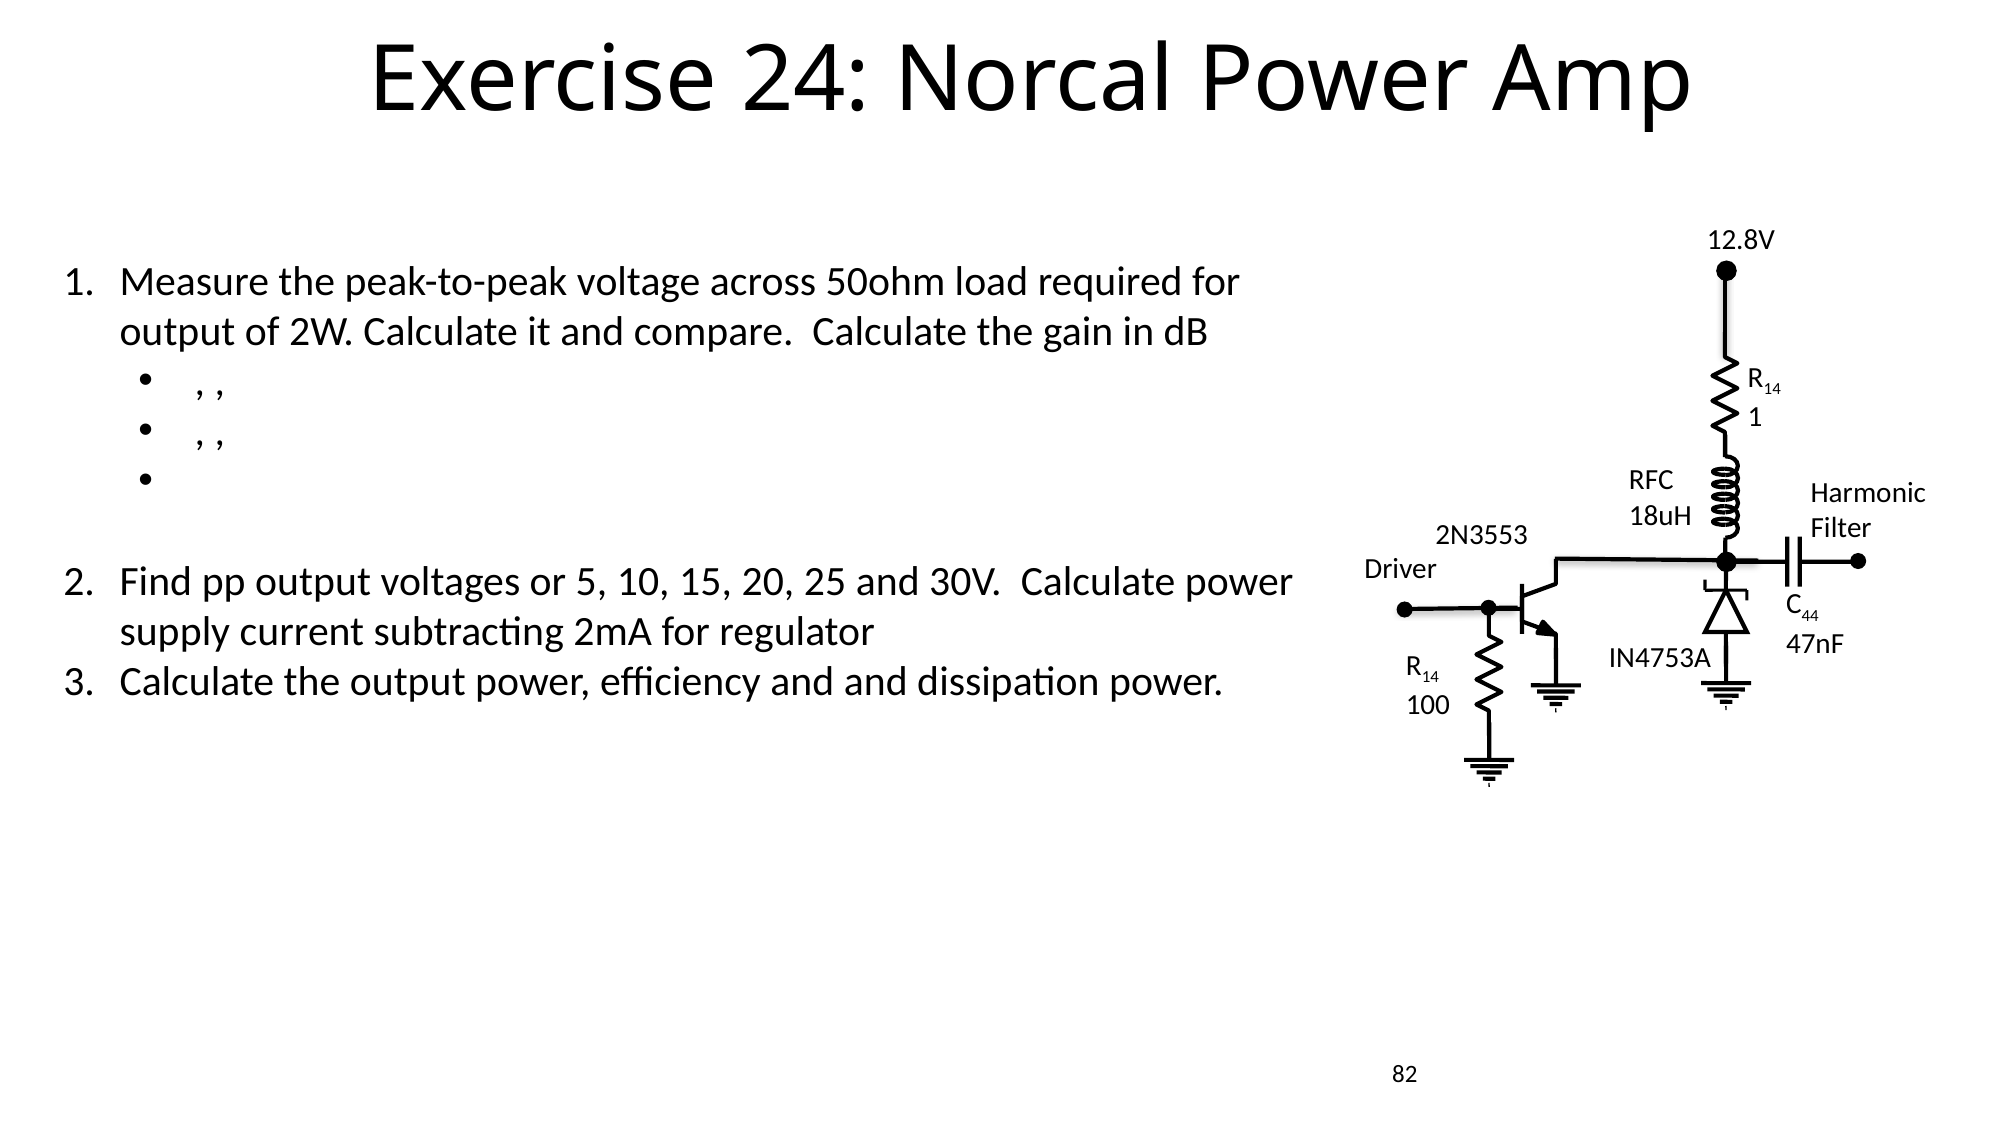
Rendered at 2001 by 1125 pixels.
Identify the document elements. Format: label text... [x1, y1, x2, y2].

text_box Exercise 24: Norcal Power Amp [173, 19, 1890, 130]
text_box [1357, 213, 2000, 785]
slide_number 82 [1074, 738, 1425, 1125]
